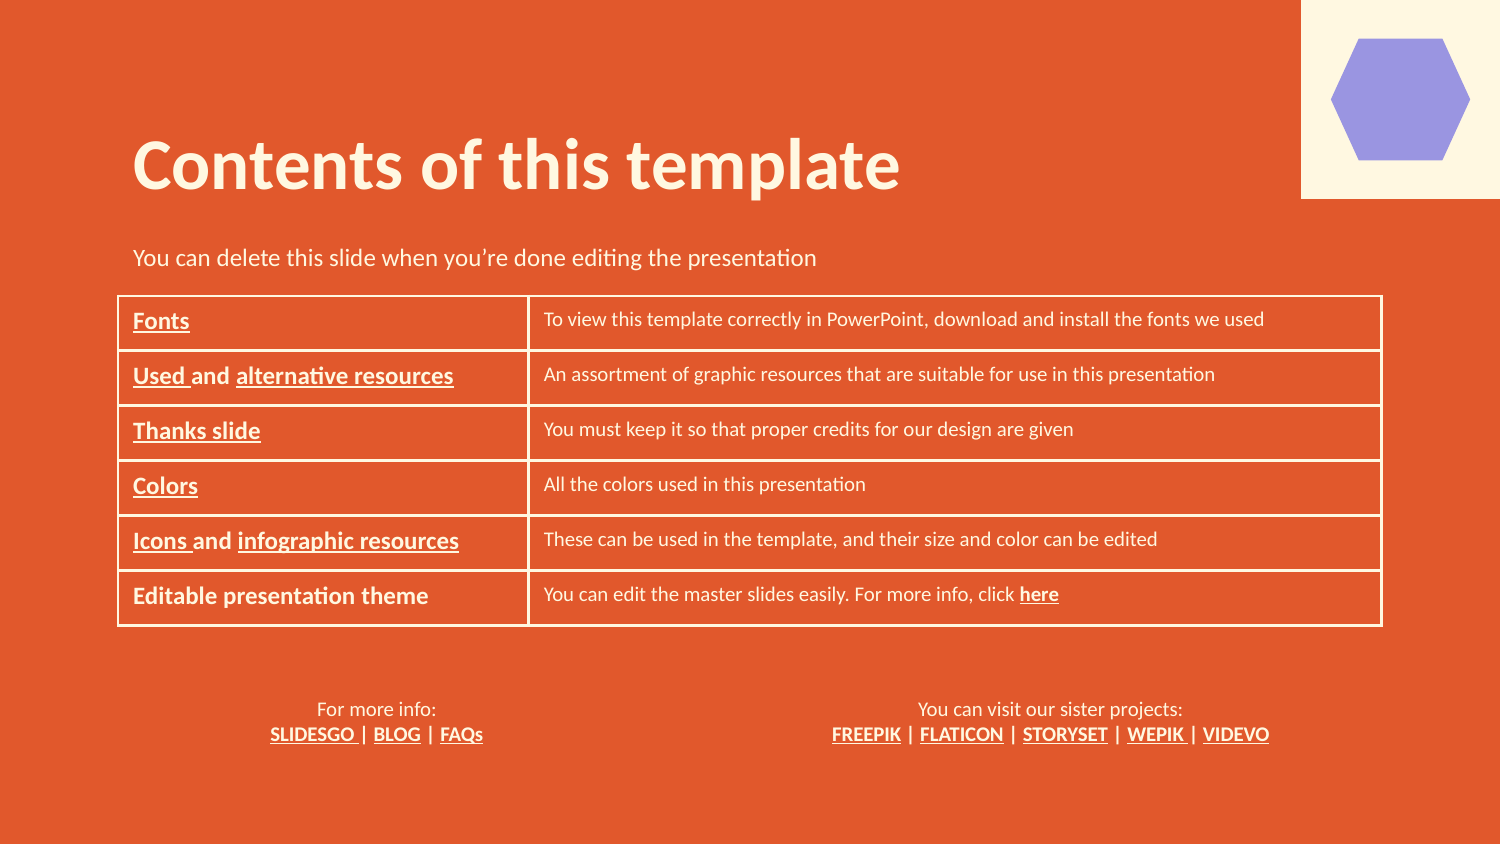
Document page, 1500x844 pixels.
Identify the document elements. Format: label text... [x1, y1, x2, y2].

text_box For more info: SLIDESGO | BLOG | FAQs [118, 680, 636, 757]
table_cell You can edit the master slides easily. For more info, click here [530, 572, 1380, 624]
text_box You can delete this slide when you’re done editing the presentation [118, 226, 1382, 284]
table_cell Icons and infographic resources [119, 517, 527, 569]
table_cell Thanks slide [119, 407, 527, 459]
table_cell Colors [119, 462, 527, 514]
table_cell These can be used in the template, and their size and color can be edited [530, 517, 1380, 569]
table_cell An assortment of graphic resources that are suitable for use in this presentation [530, 352, 1380, 404]
table_cell You must keep it so that proper credits for our design are given [530, 407, 1380, 459]
table_cell Editable presentation theme [119, 572, 527, 624]
table_header Fonts [119, 297, 527, 349]
table_cell Used and alternative resources [119, 352, 527, 404]
table_cell All the colors used in this presentation [530, 462, 1380, 514]
title Contents of this template [118, 88, 1382, 183]
table_header To view this template correctly in PowerPoint, download and install the fonts we used [530, 297, 1380, 349]
text_box You can visit our sister projects: FREEPIK | FLATICON | STORYSET | WEPIK | VIDEVO [719, 680, 1382, 757]
